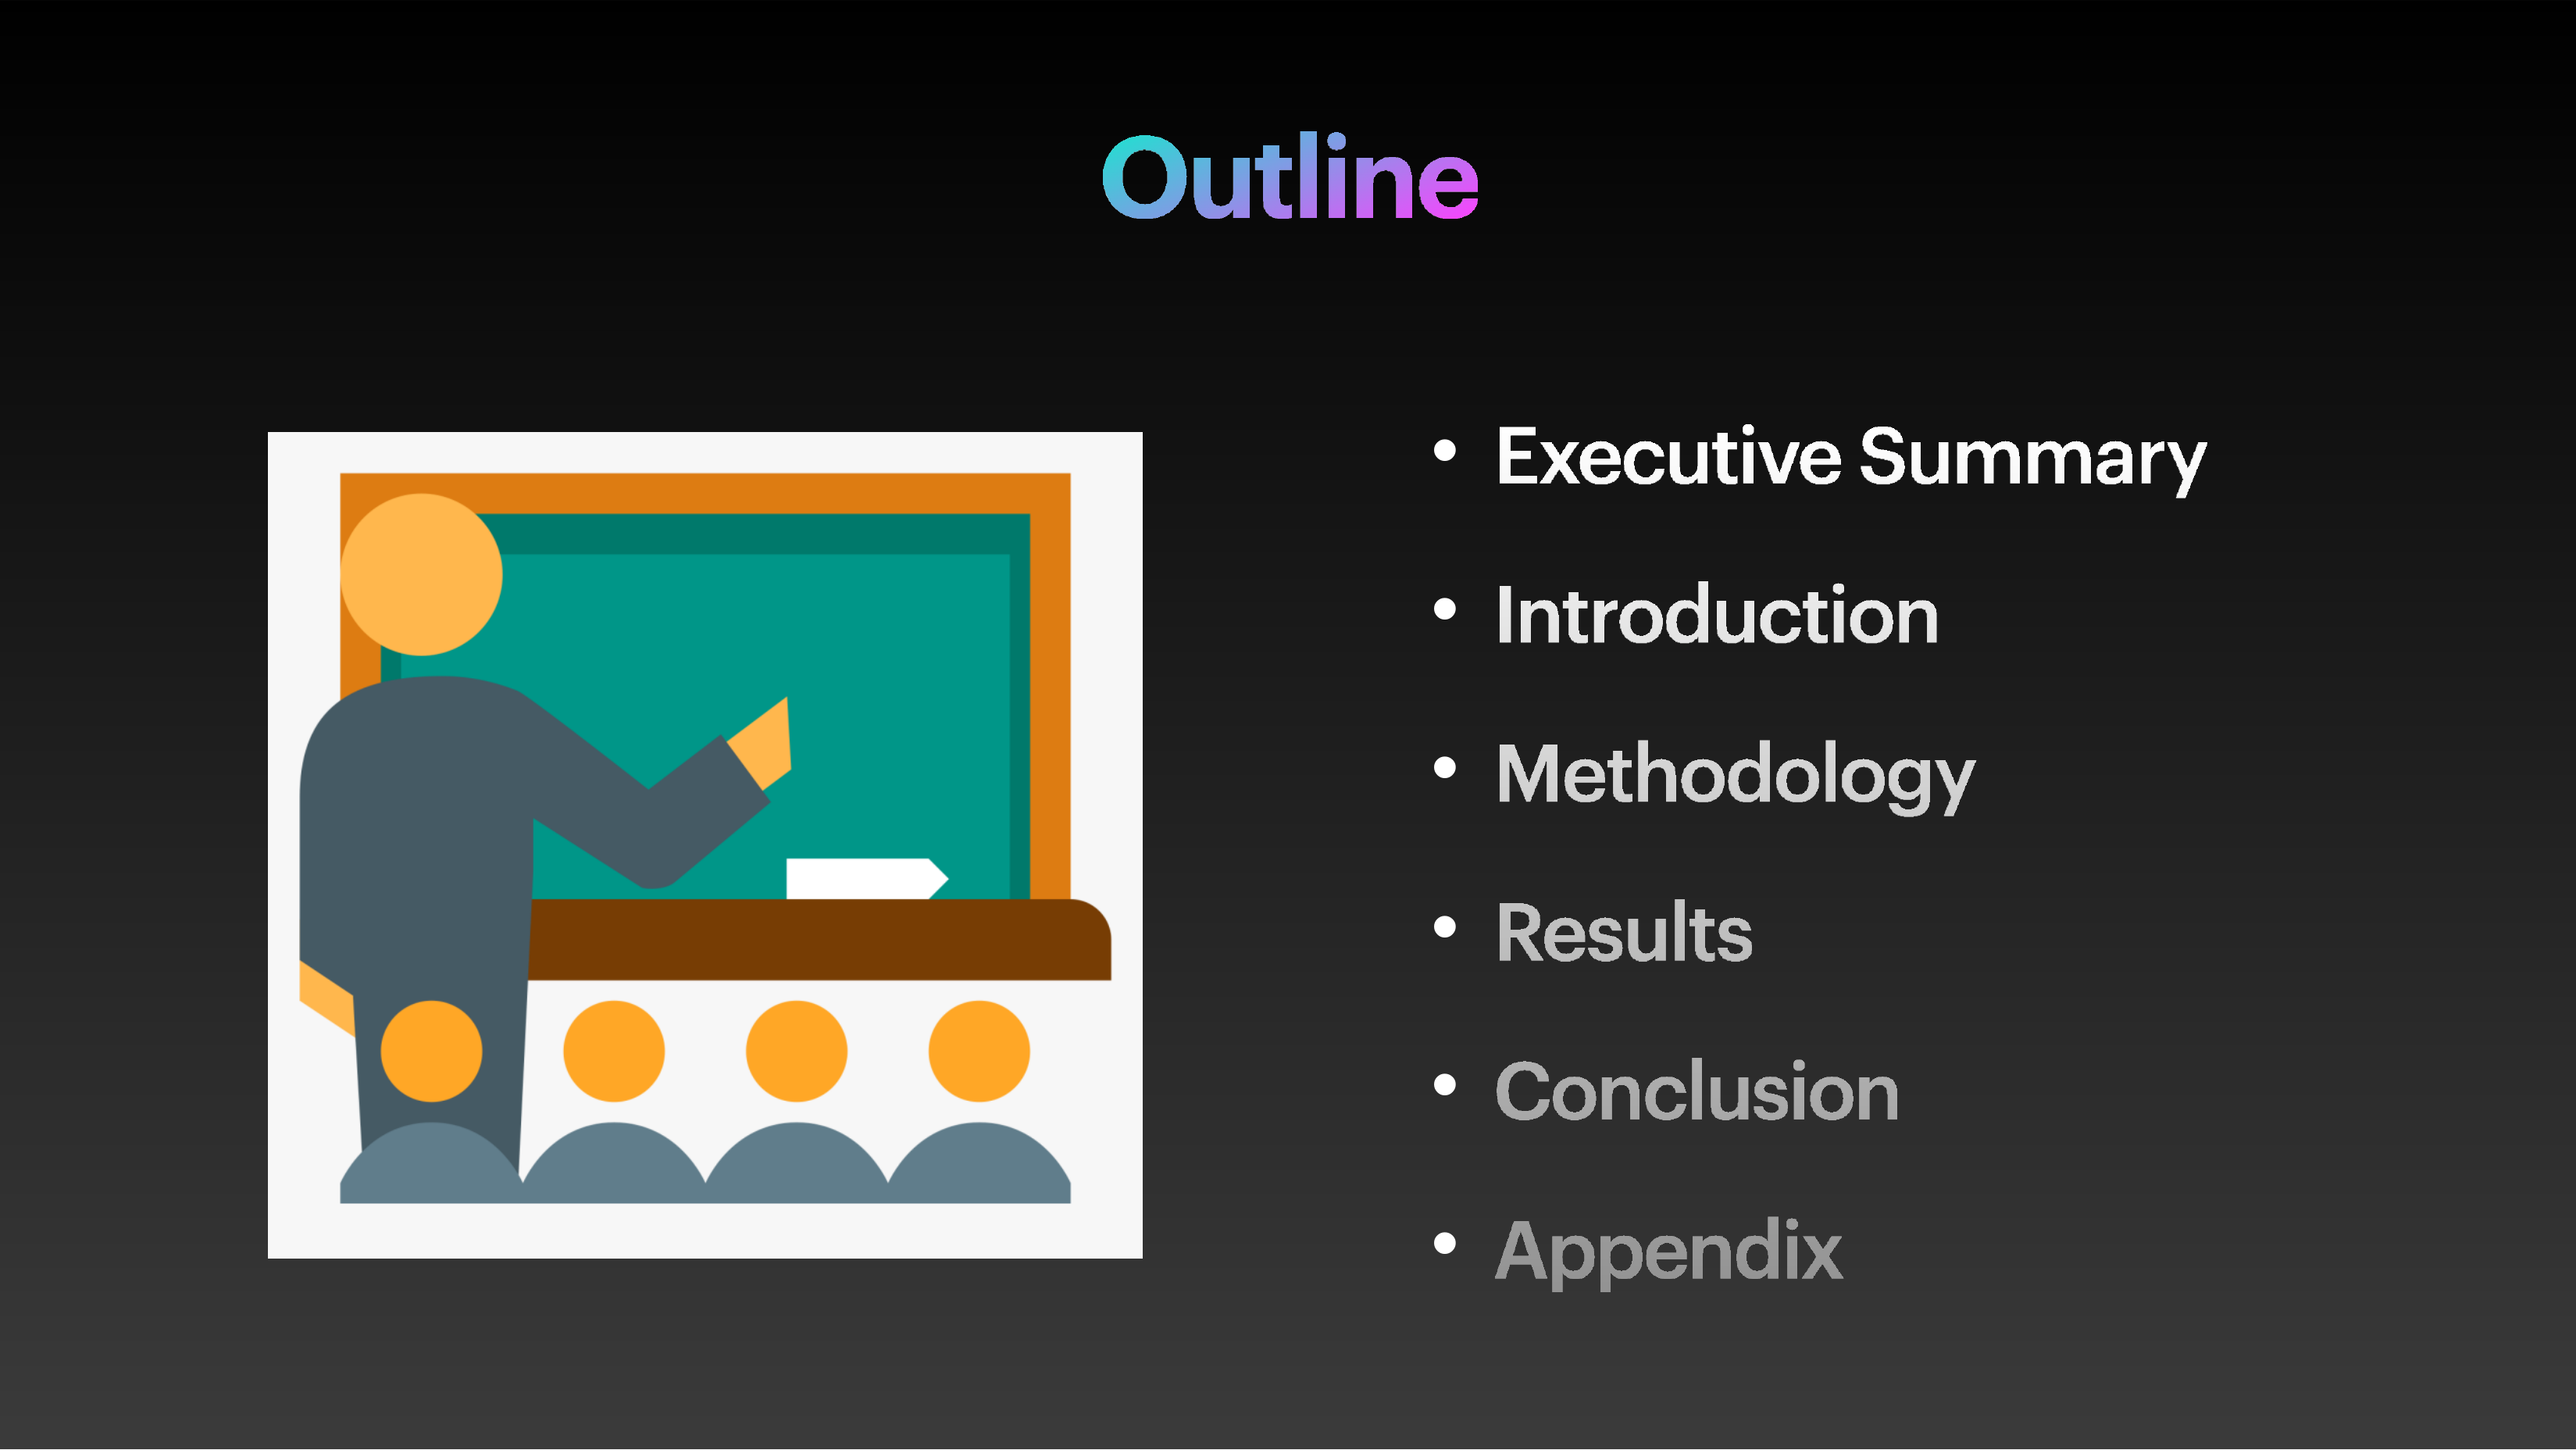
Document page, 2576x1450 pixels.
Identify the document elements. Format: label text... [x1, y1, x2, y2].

picture [0, 0, 2576, 1449]
text_box • • • • • • [1429, 395, 1461, 1287]
